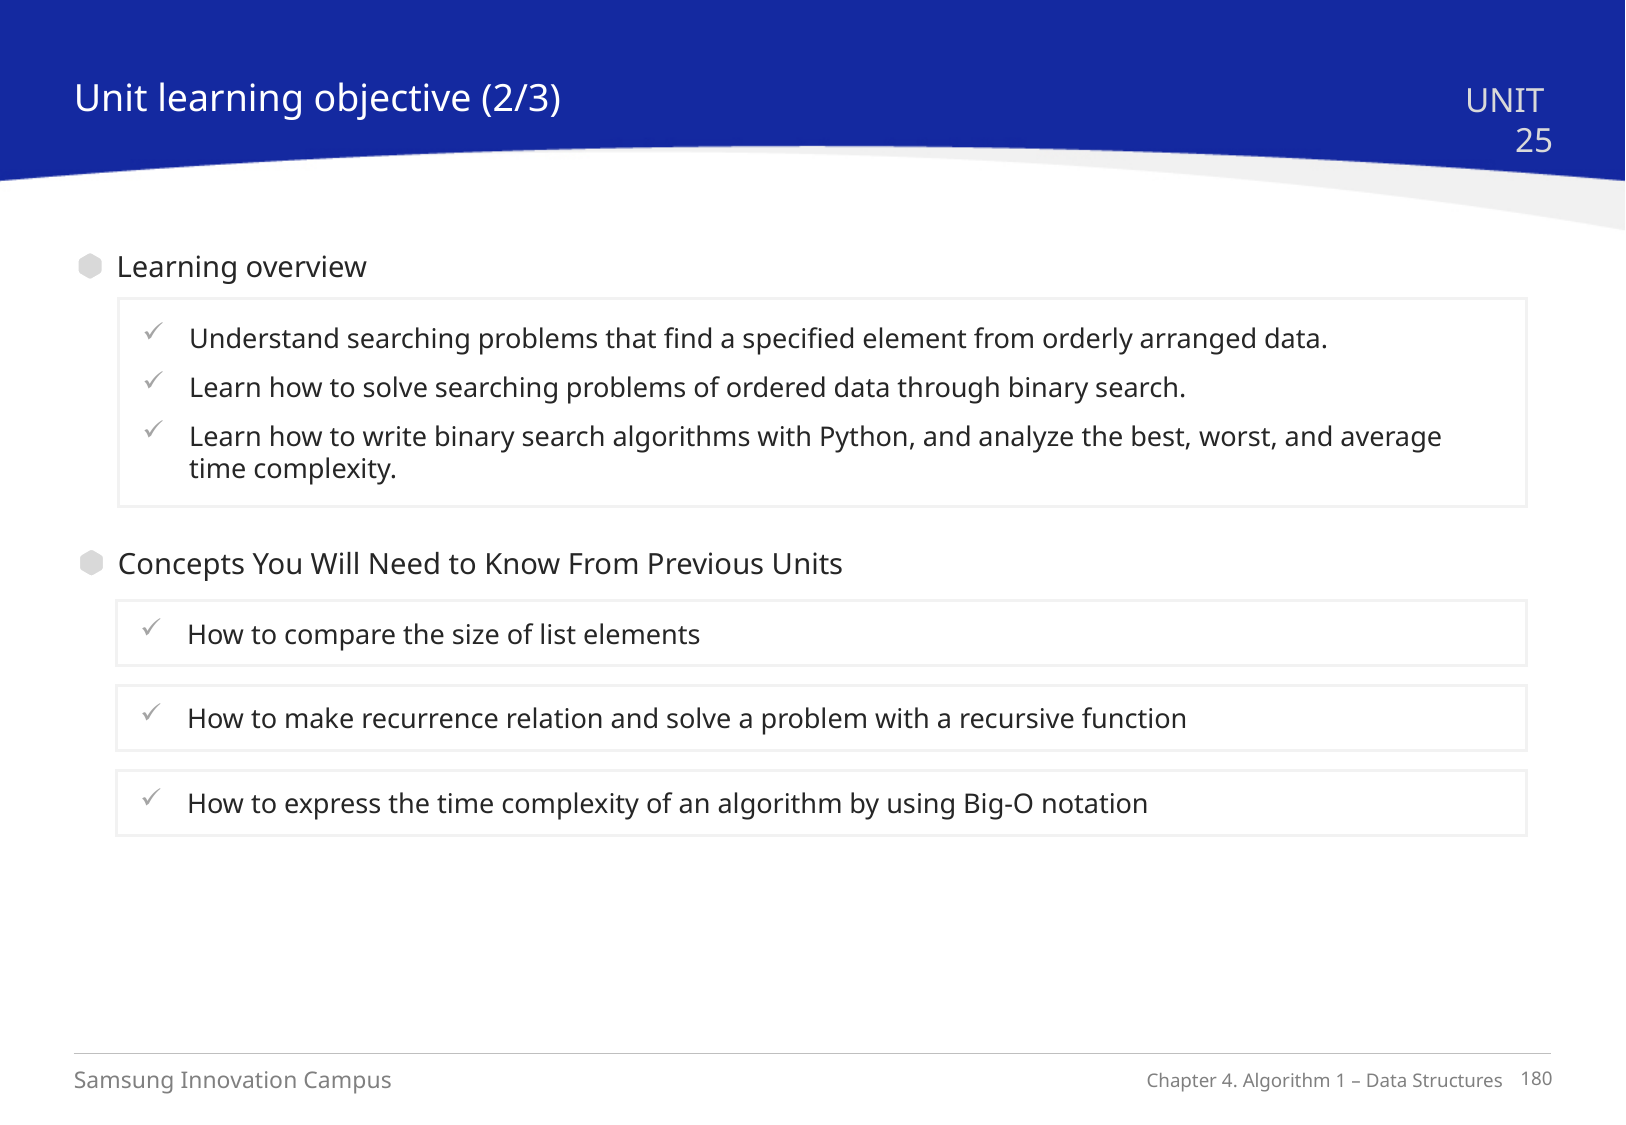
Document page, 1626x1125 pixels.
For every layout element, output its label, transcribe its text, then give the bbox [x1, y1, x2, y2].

picture [0, 0, 1625, 1125]
text_box Understand searching problems that find a specified element from orderly arranged data. Learn how to solve searching problems of ordered data through binary search. Learn how to write binary search algorithms with Python, and analyze the best, worst, and average time complexity. [118, 298, 1528, 508]
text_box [73, 543, 1535, 582]
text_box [72, 246, 1533, 286]
text_box UNIT 25 [1422, 78, 1554, 159]
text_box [116, 600, 1527, 844]
text_box Unit learning objective (2/3) [73, 73, 1515, 119]
